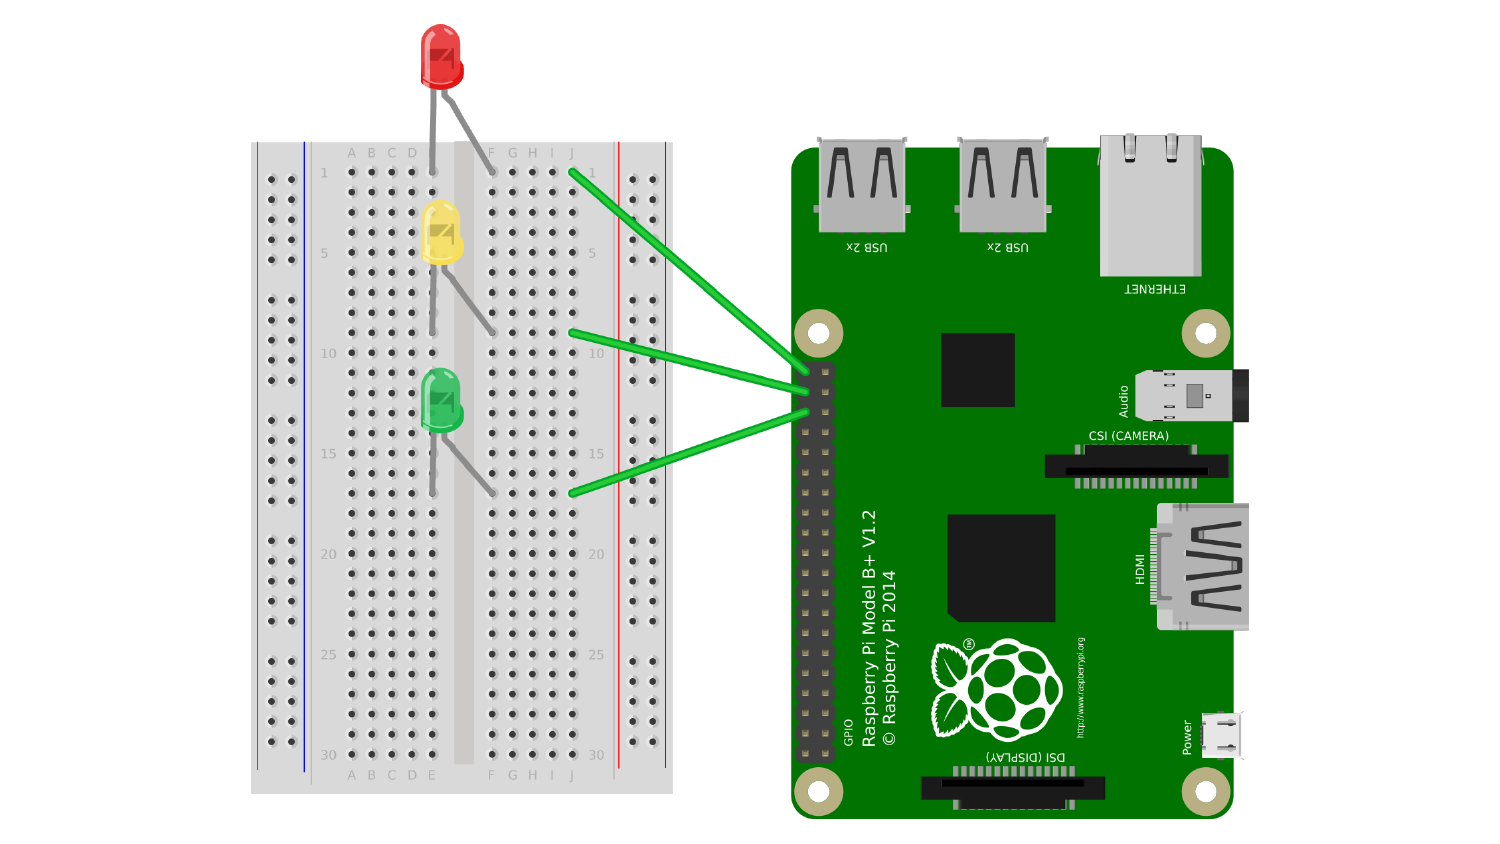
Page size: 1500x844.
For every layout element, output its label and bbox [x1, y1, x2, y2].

picture [251, 24, 1249, 819]
